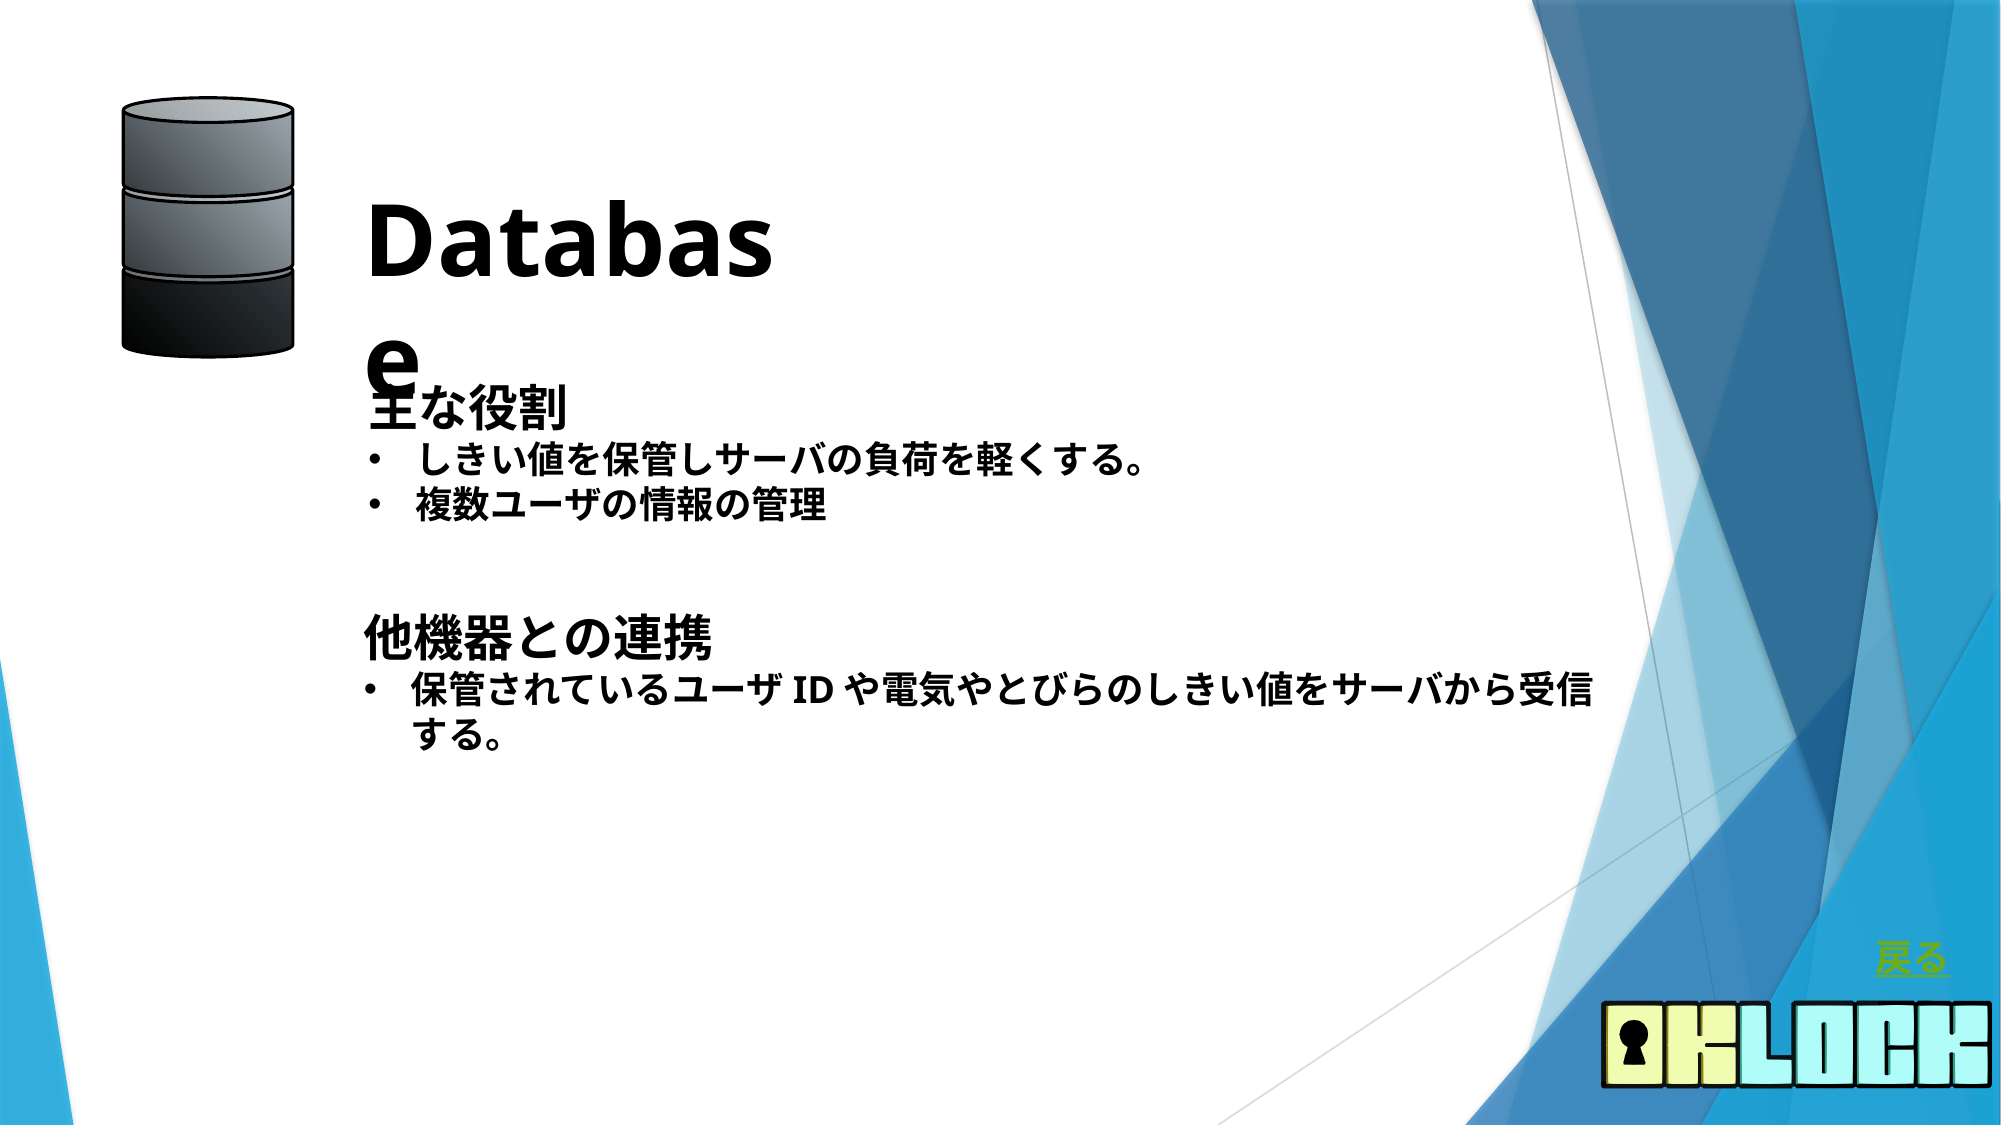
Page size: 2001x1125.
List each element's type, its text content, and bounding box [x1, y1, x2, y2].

text_box 主な役割 しきい値を保管しサーバの負荷を軽くする。 複数ユーザの情報の管理 [353, 368, 1180, 534]
text_box 戻る [1860, 926, 1972, 996]
text_box 他機器との連携 保管されているユーザIDや電気やとびらのしきい値をサーバから受信する。 [348, 599, 1622, 764]
text_box Database [348, 168, 806, 424]
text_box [122, 97, 294, 358]
picture [1589, 968, 2001, 1123]
